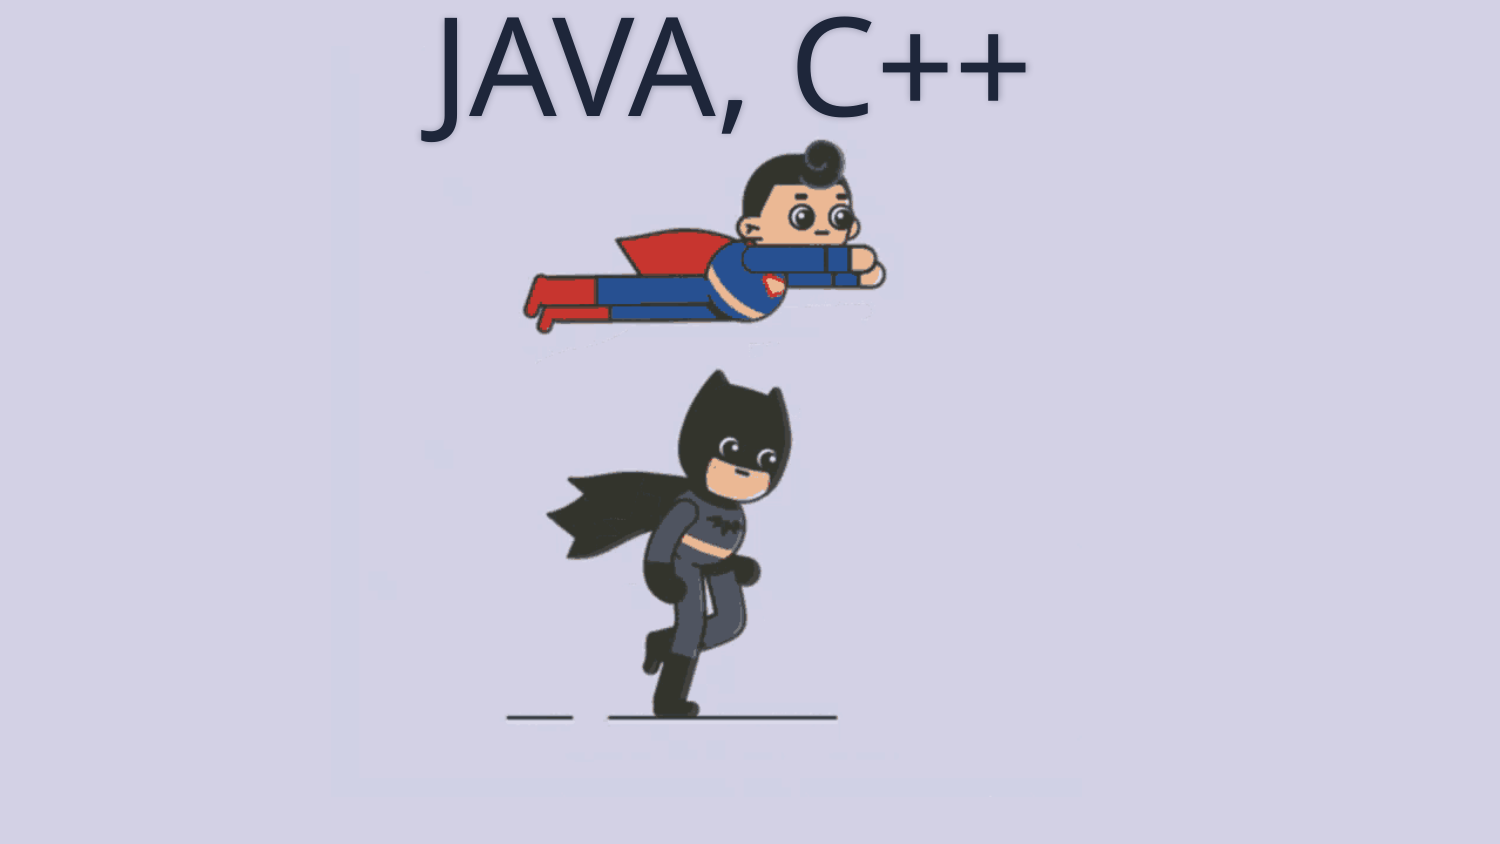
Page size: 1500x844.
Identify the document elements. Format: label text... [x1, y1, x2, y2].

text_box JAVA, C++ [384, 0, 1082, 46]
picture [330, 46, 1082, 798]
